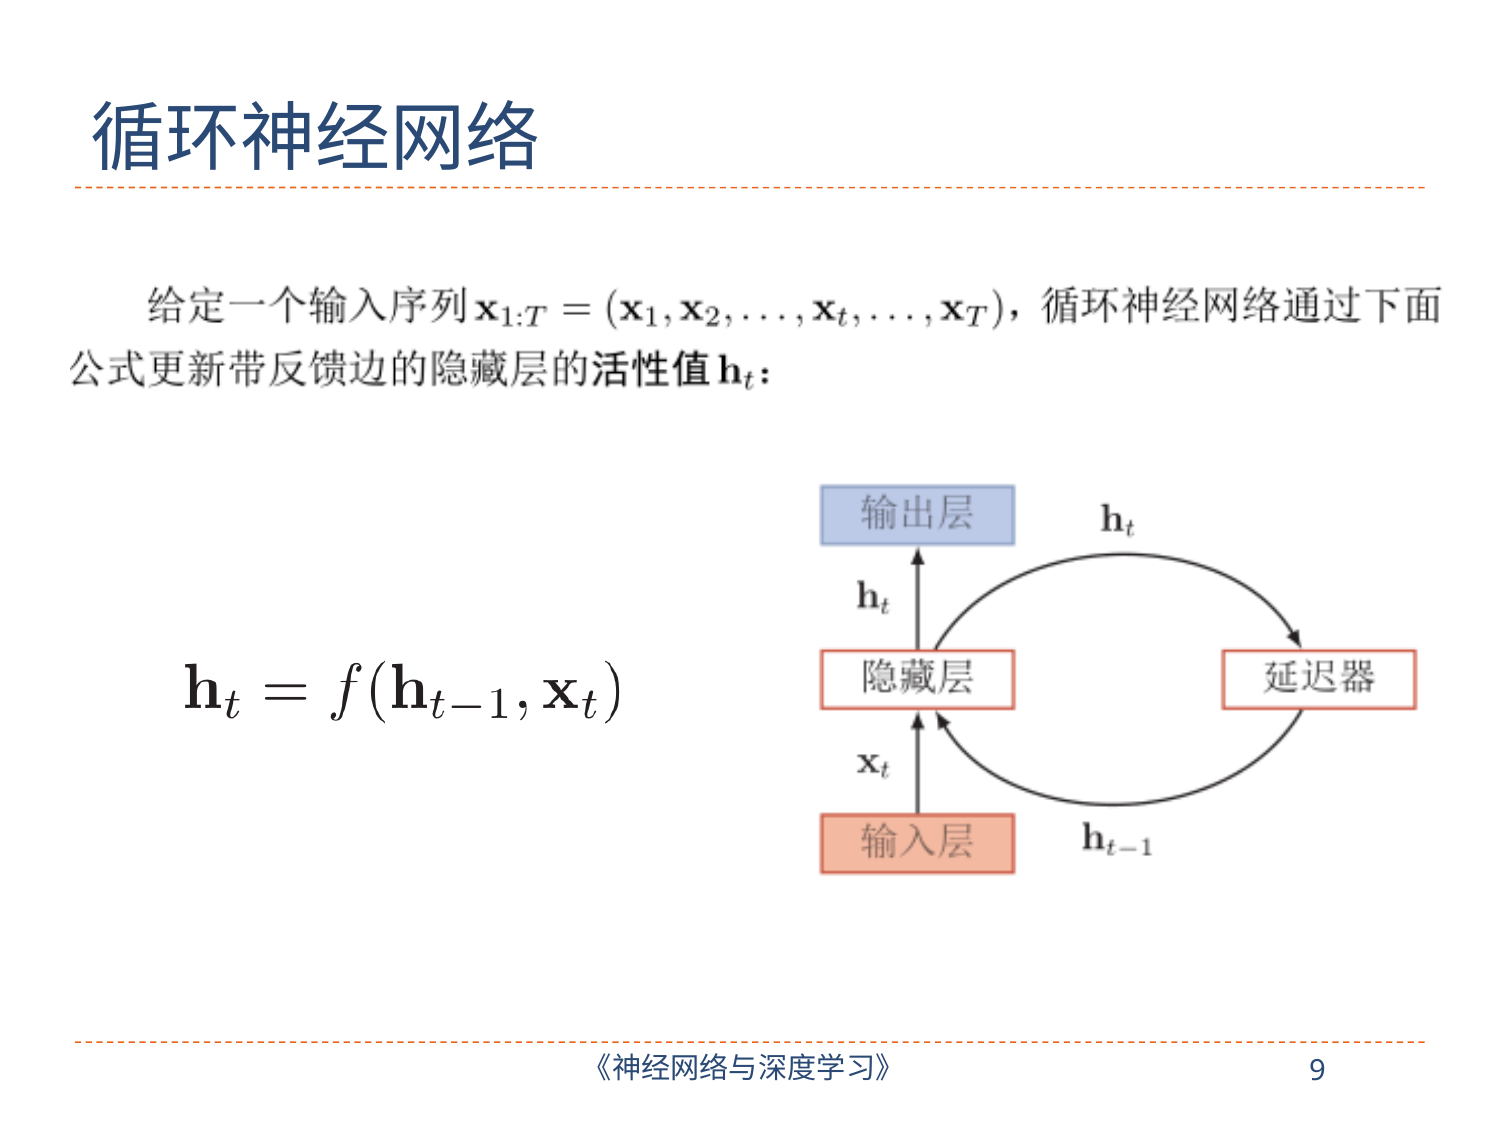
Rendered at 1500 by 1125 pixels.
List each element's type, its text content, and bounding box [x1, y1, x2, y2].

picture [149, 624, 627, 749]
picture [782, 449, 1457, 895]
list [70, 274, 1457, 413]
title 循环神经网络 [75, 24, 1425, 188]
